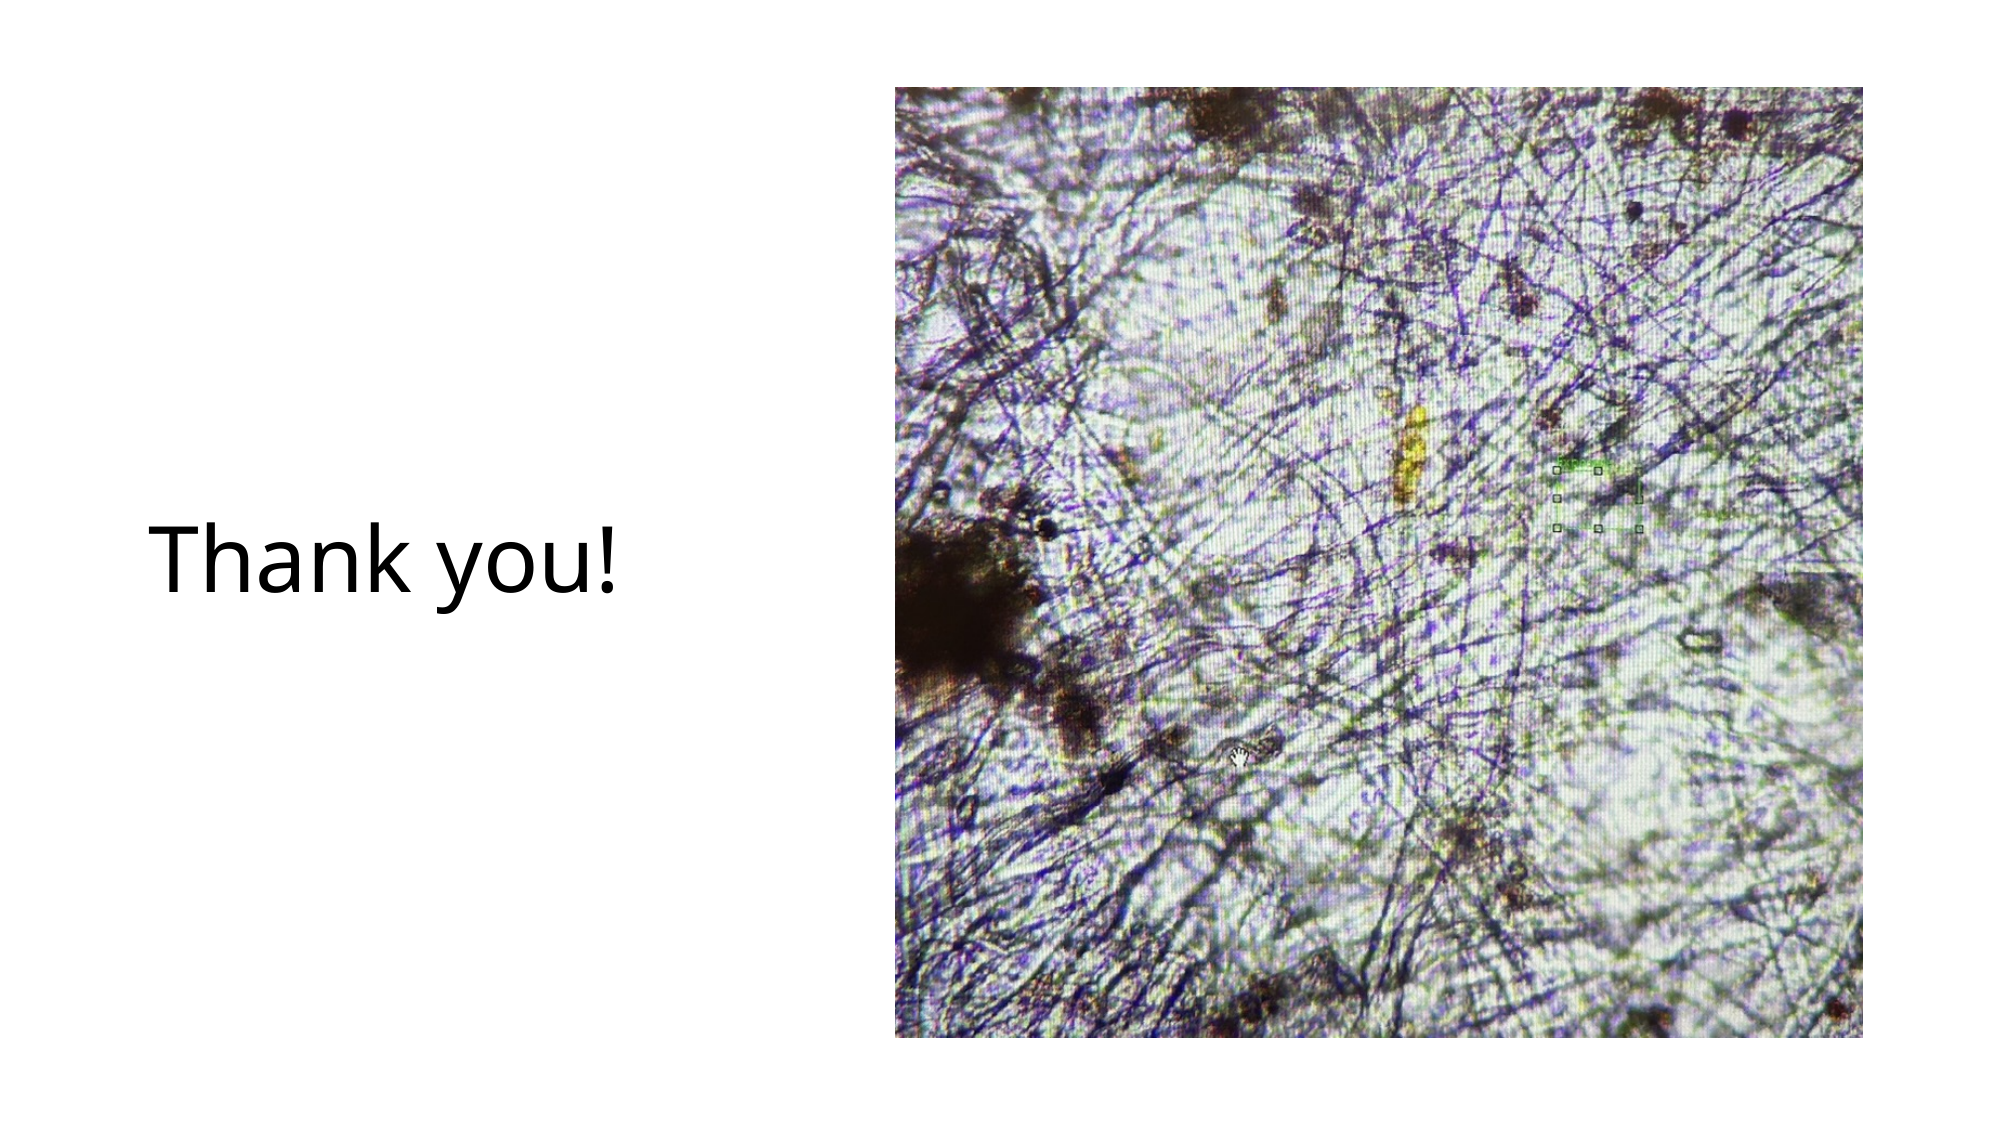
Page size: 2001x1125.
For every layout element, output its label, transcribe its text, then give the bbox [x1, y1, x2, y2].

title Thank you! [133, 453, 895, 672]
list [895, 87, 1864, 1038]
